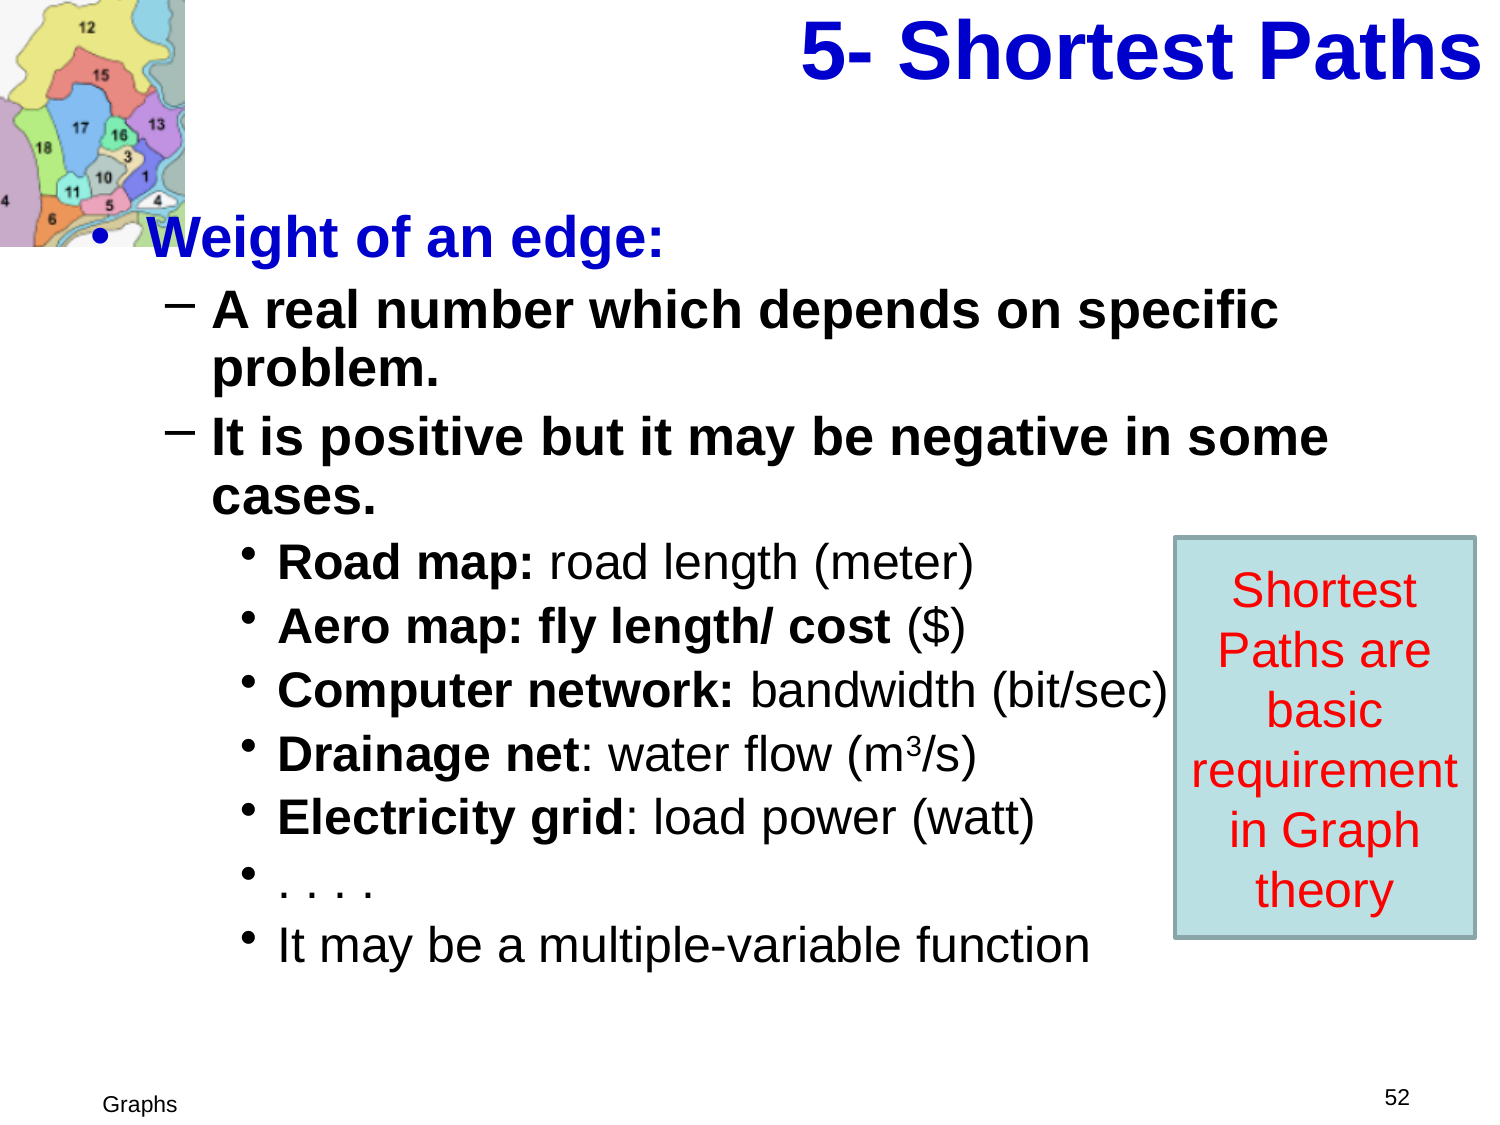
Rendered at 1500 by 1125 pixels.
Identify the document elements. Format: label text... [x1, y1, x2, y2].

title 5- Shortest Paths [74, 0, 1500, 93]
slide_number 52 [1312, 1074, 1426, 1113]
text_box Shortest Paths are basic requirement in Graph theory [1173, 535, 1477, 940]
list Weight of an edge: A real number which depends on specific problem. It is positive but it may be negative in some cases. Road map: road length (meter) Aero map: fly length/ cost ($) Computer network: bandwidth (bit/sec) Drainage net: water flow (m3/s) Electricity grid: load power (watt) . . . . It may be a multiple-variable function [74, 199, 1426, 1013]
picture [0, 0, 185, 247]
